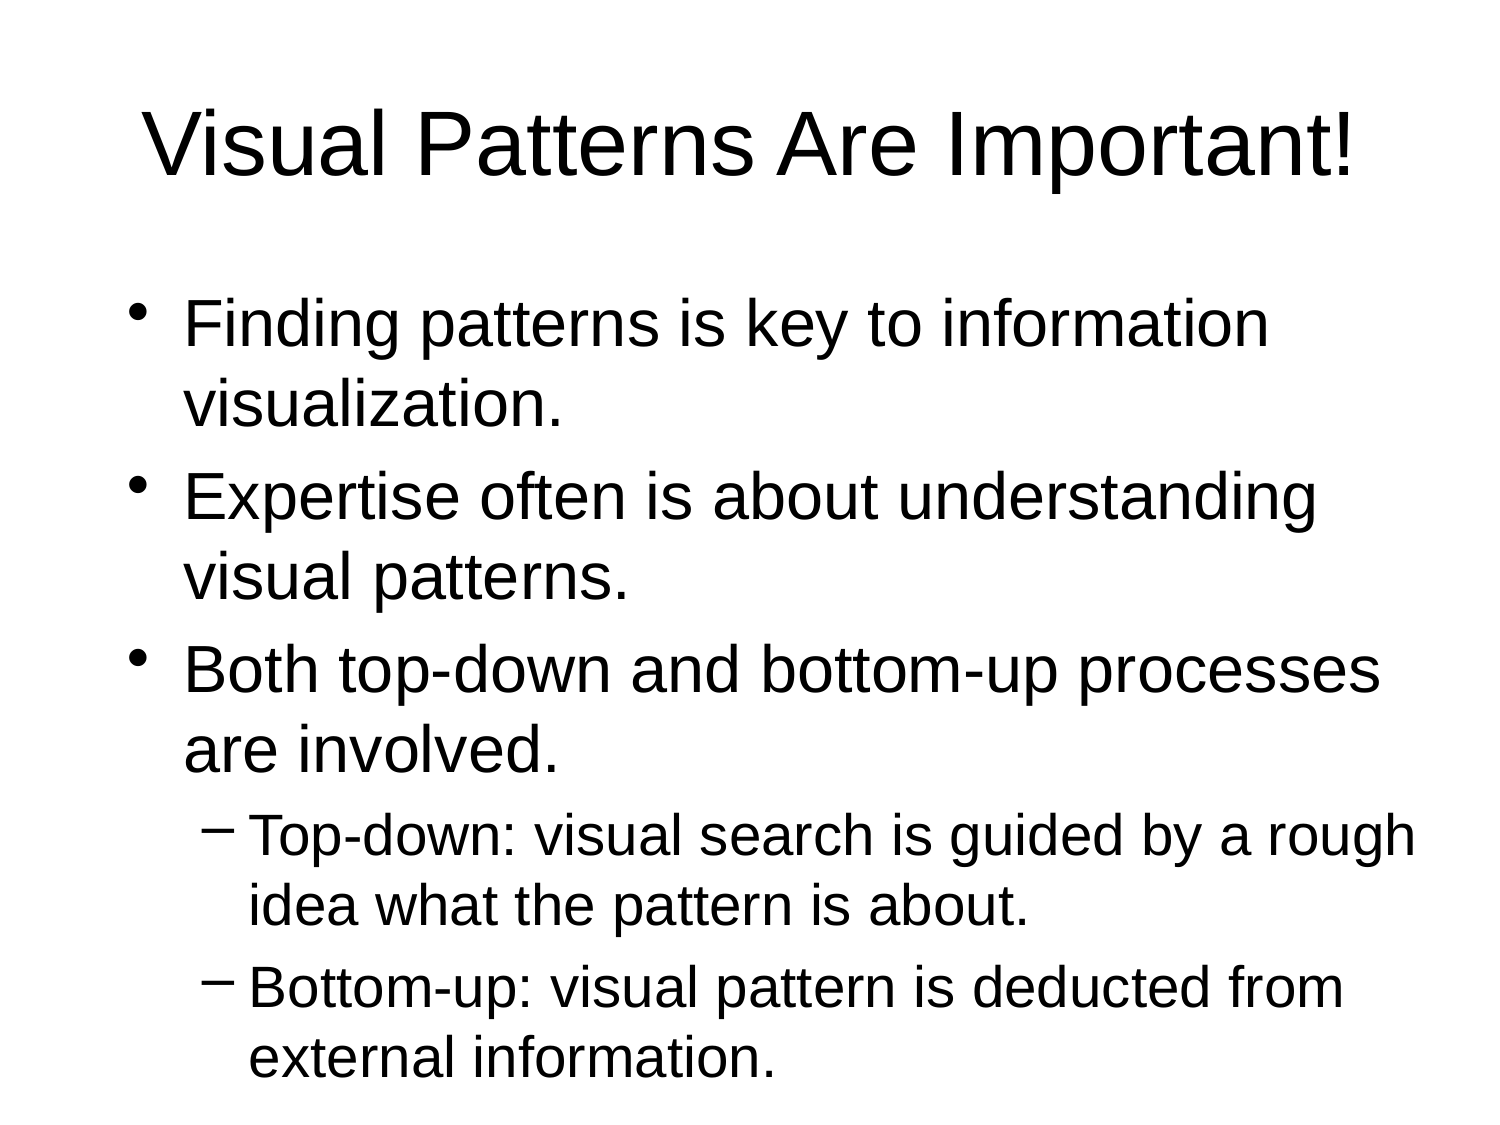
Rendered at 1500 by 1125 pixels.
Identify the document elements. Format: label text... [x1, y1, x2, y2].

title Visual Patterns Are Important! [74, 44, 1426, 233]
list Finding patterns is key to information visualization. Expertise often is about understanding visual patterns. Both top-down and bottom-up processes are involved. Top-down: visual search is guided by a rough idea what the pattern is about. Bottom-up: visual pattern is deducted from external information. [111, 271, 1447, 728]
